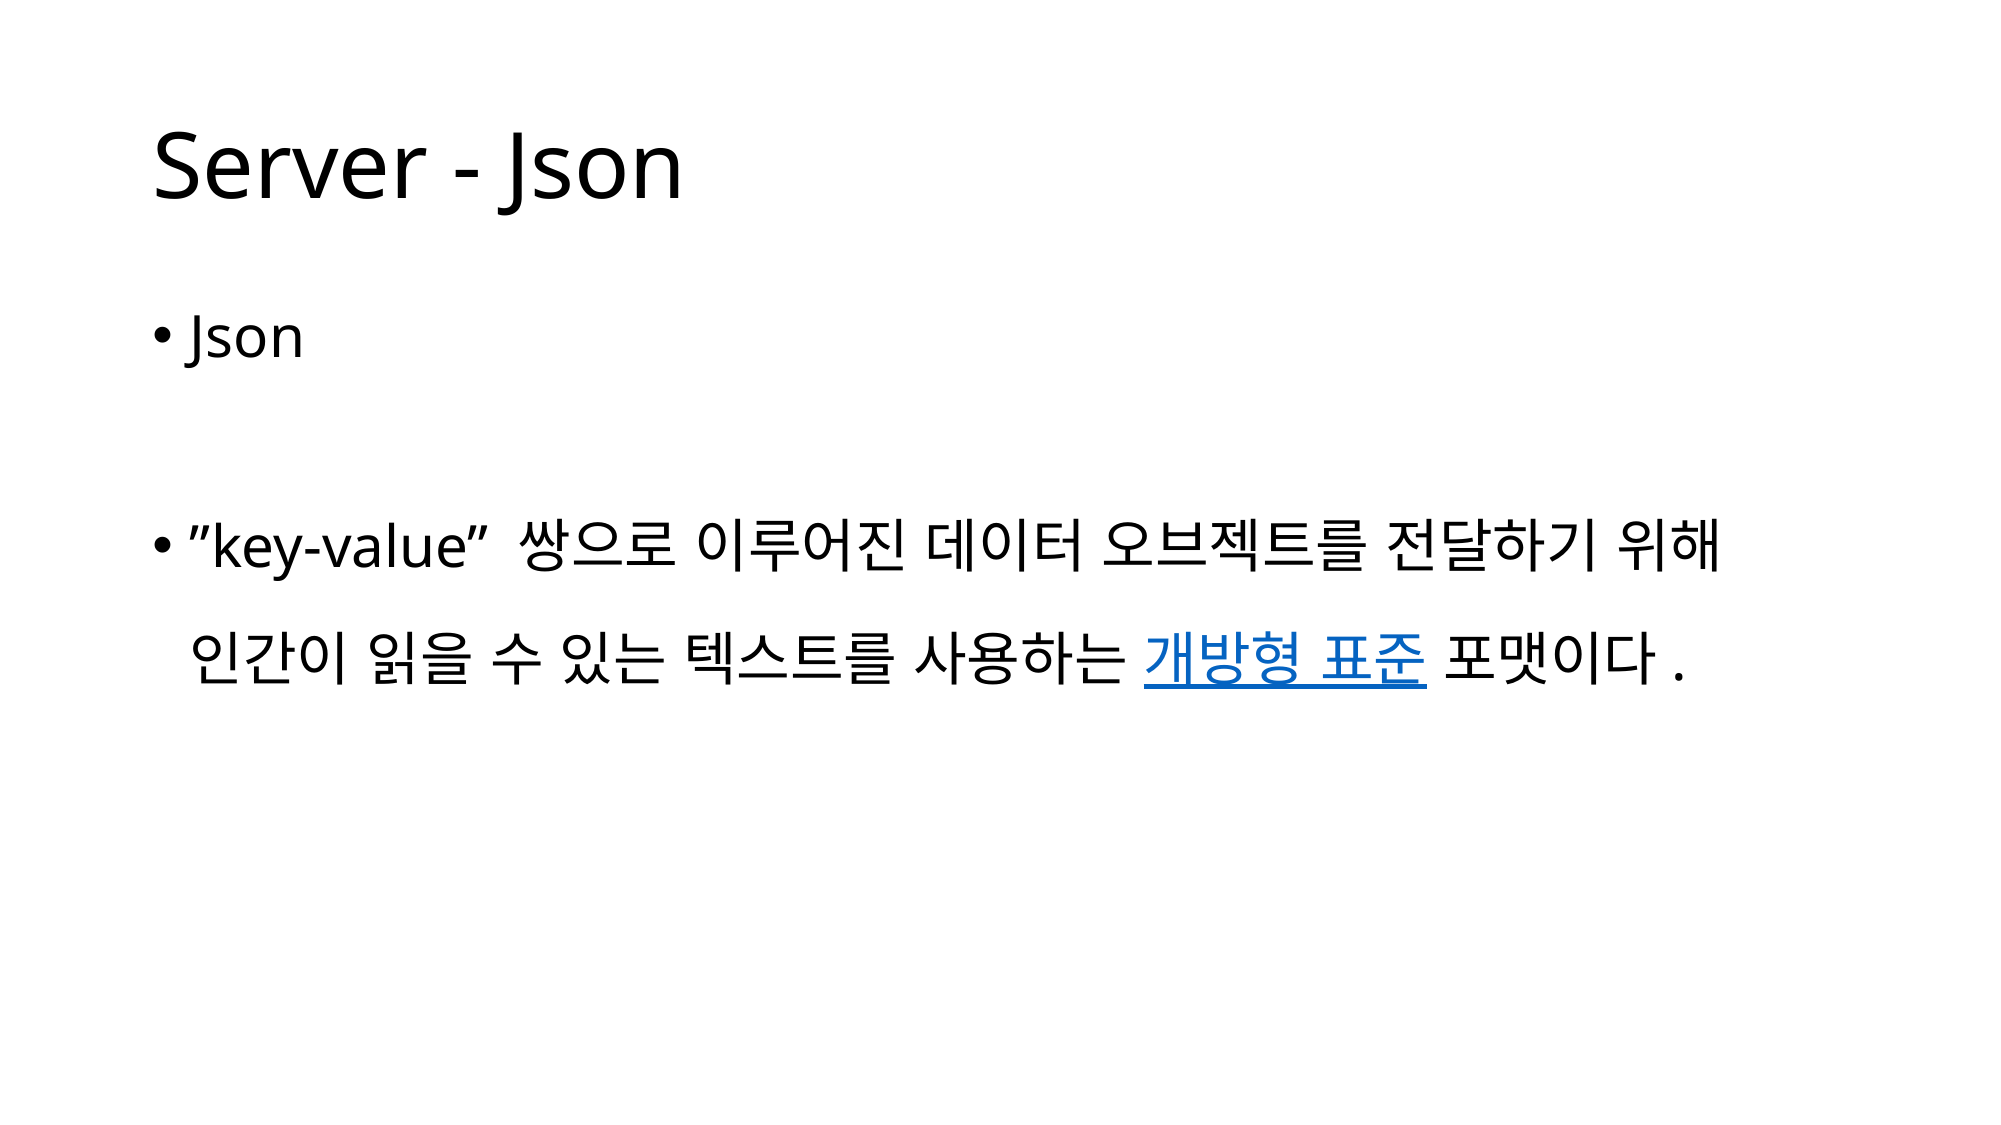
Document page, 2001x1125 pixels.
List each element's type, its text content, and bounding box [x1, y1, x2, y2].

title Server - Json [137, 59, 1863, 278]
list Json ”key-value” 쌍으로 이루어진 데이터 오브젝트를 전달하기 위해 인간이 읽을 수 있는 텍스트를 사용하는 개방형 표준 포맷이다. [137, 299, 1863, 1014]
